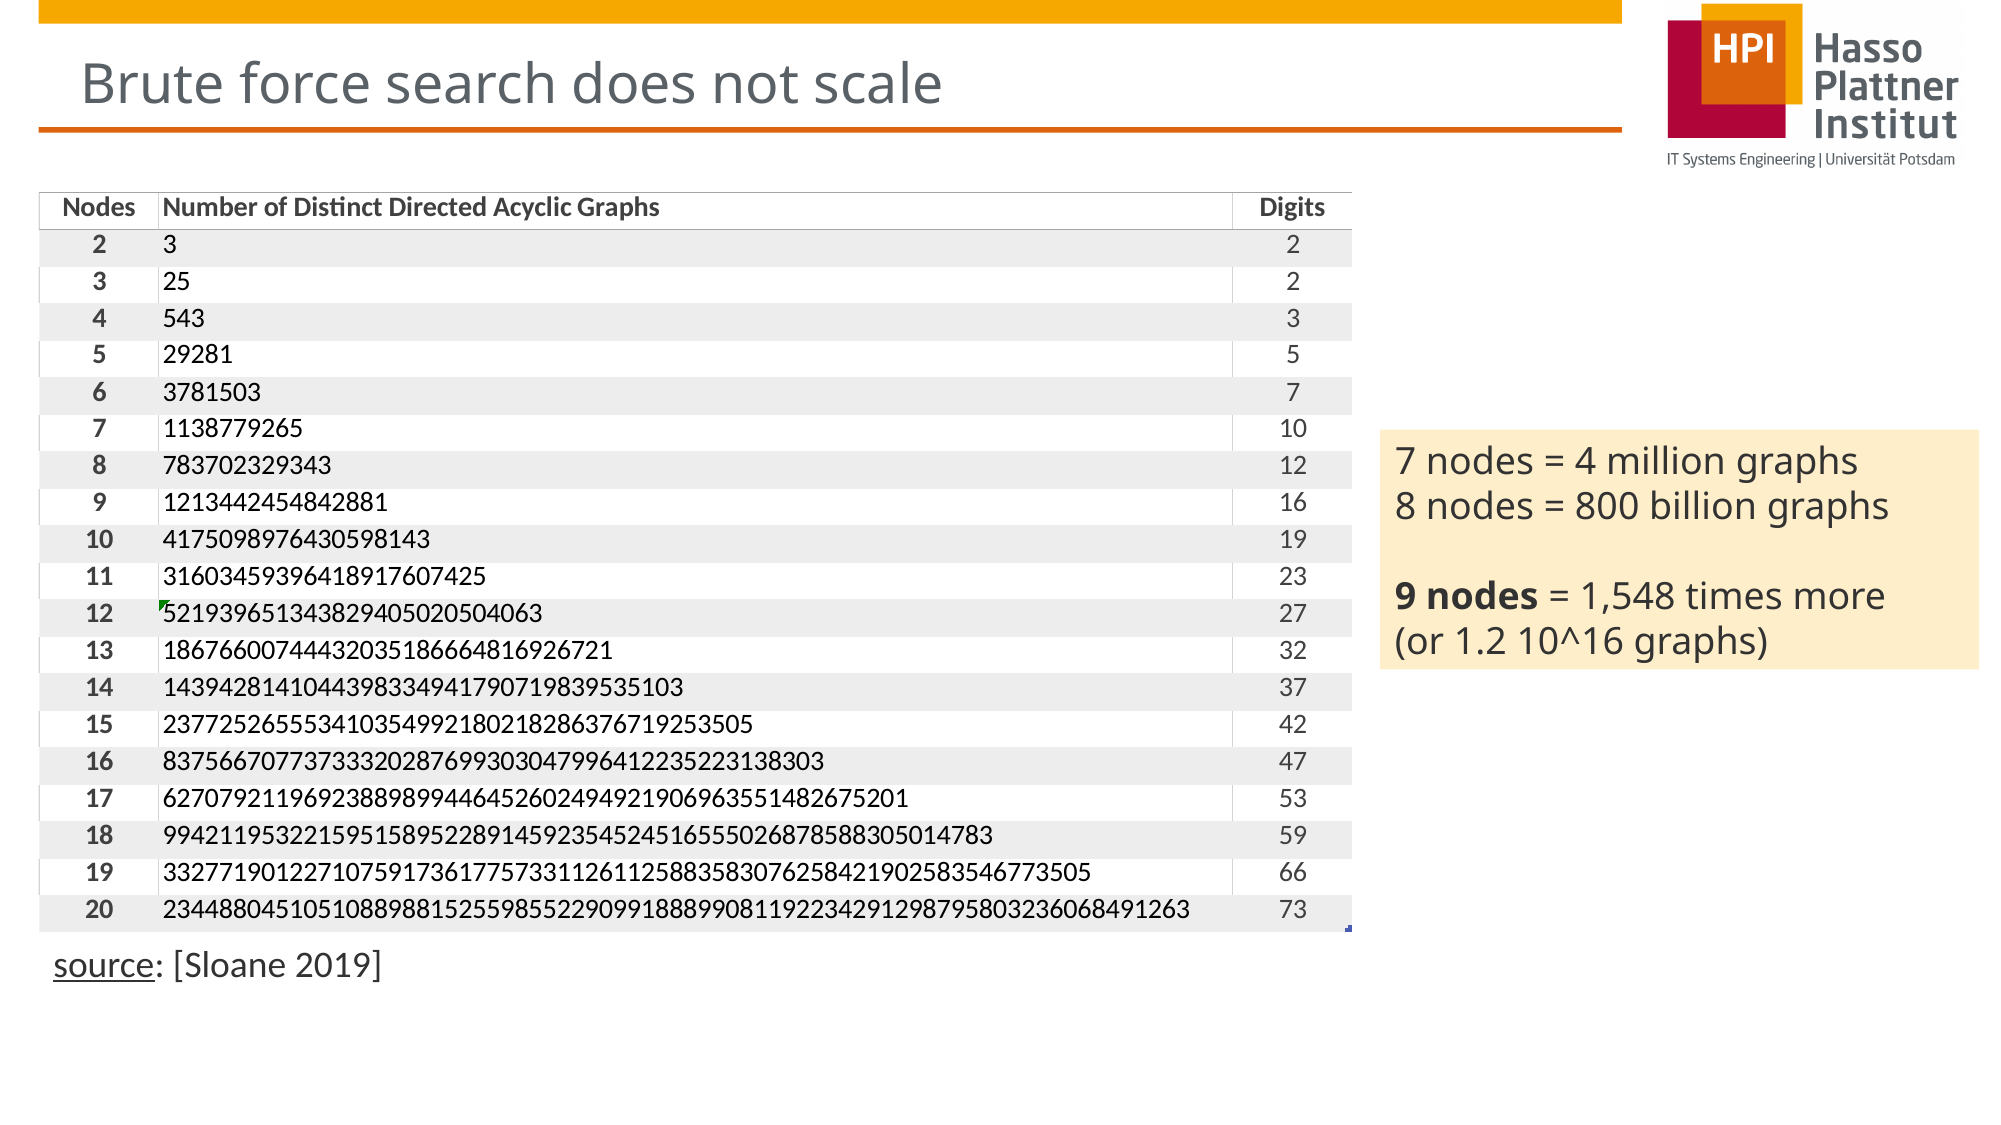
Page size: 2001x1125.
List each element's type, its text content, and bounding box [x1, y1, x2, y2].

text_box source: [Sloane 2019] [38, 940, 1063, 993]
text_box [38, 192, 1354, 933]
title Brute force search does not scale [80, 24, 1731, 112]
picture [1664, 0, 1965, 170]
text_box 7 nodes = 4 million graphs 8 nodes = 800 billion graphs 9 nodes = 1,548 times more (or 1.2 10^16 graphs) [1380, 429, 1980, 670]
